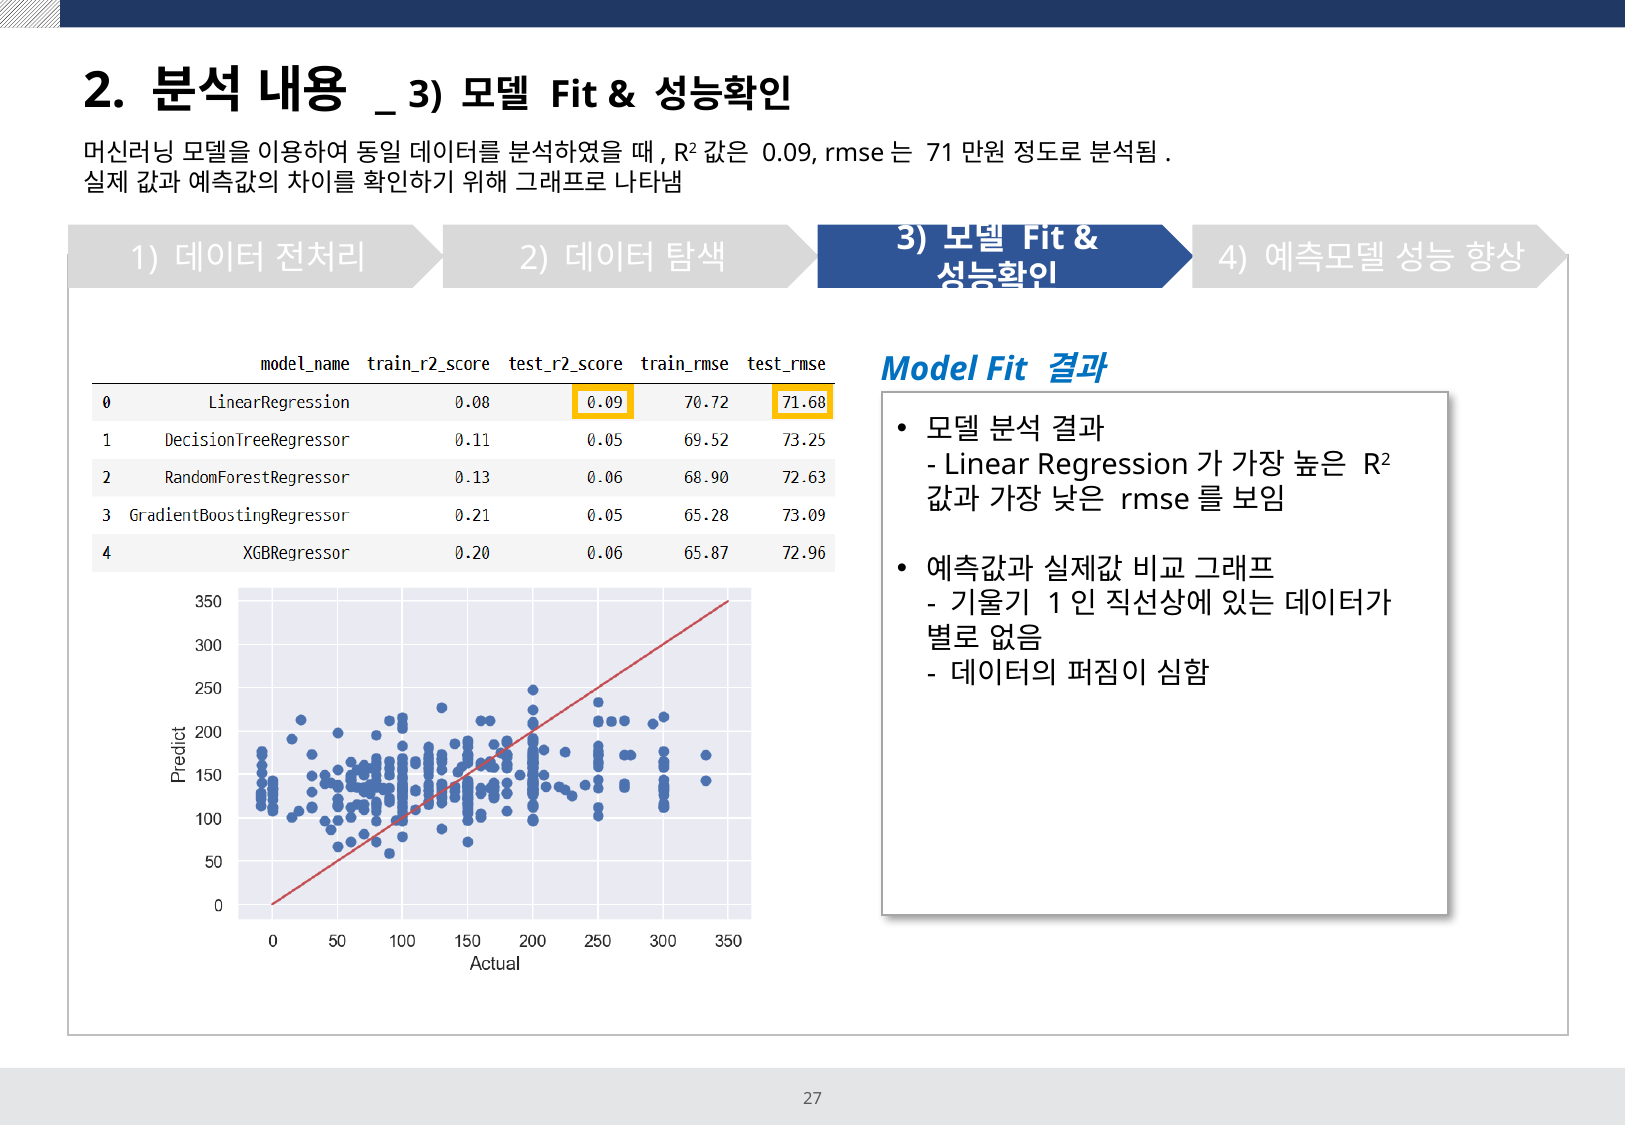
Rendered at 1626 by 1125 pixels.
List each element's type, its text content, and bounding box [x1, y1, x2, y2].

text_box Model Fit 결과 [865, 339, 1121, 394]
title 2. 분석 내용 _ 3) 모델 Fit & 성능확인 [68, 44, 1569, 137]
text_box [67, 254, 1569, 1036]
list 머신러닝 모델을 이용하여 동일 데이터를 분석하였을 때, R2값은 0.09, rmse는 71만원 정도로 분석됨. 실제 값과 예측값의 차이를 확인하기 위해 그래프로 나타냄 [68, 137, 1569, 224]
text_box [68, 224, 1569, 288]
picture [92, 339, 836, 984]
text_box 모델 분석 결과 - Linear Regression가 가장 높은 R2값과 가장 낮은 rmse를 보임 예측값과 실제값 비교 그래프 - 기울기 1인 직선상에 있는 데이터가 별로 없음 - 데이터의 퍼짐이 심함 [881, 391, 1449, 916]
